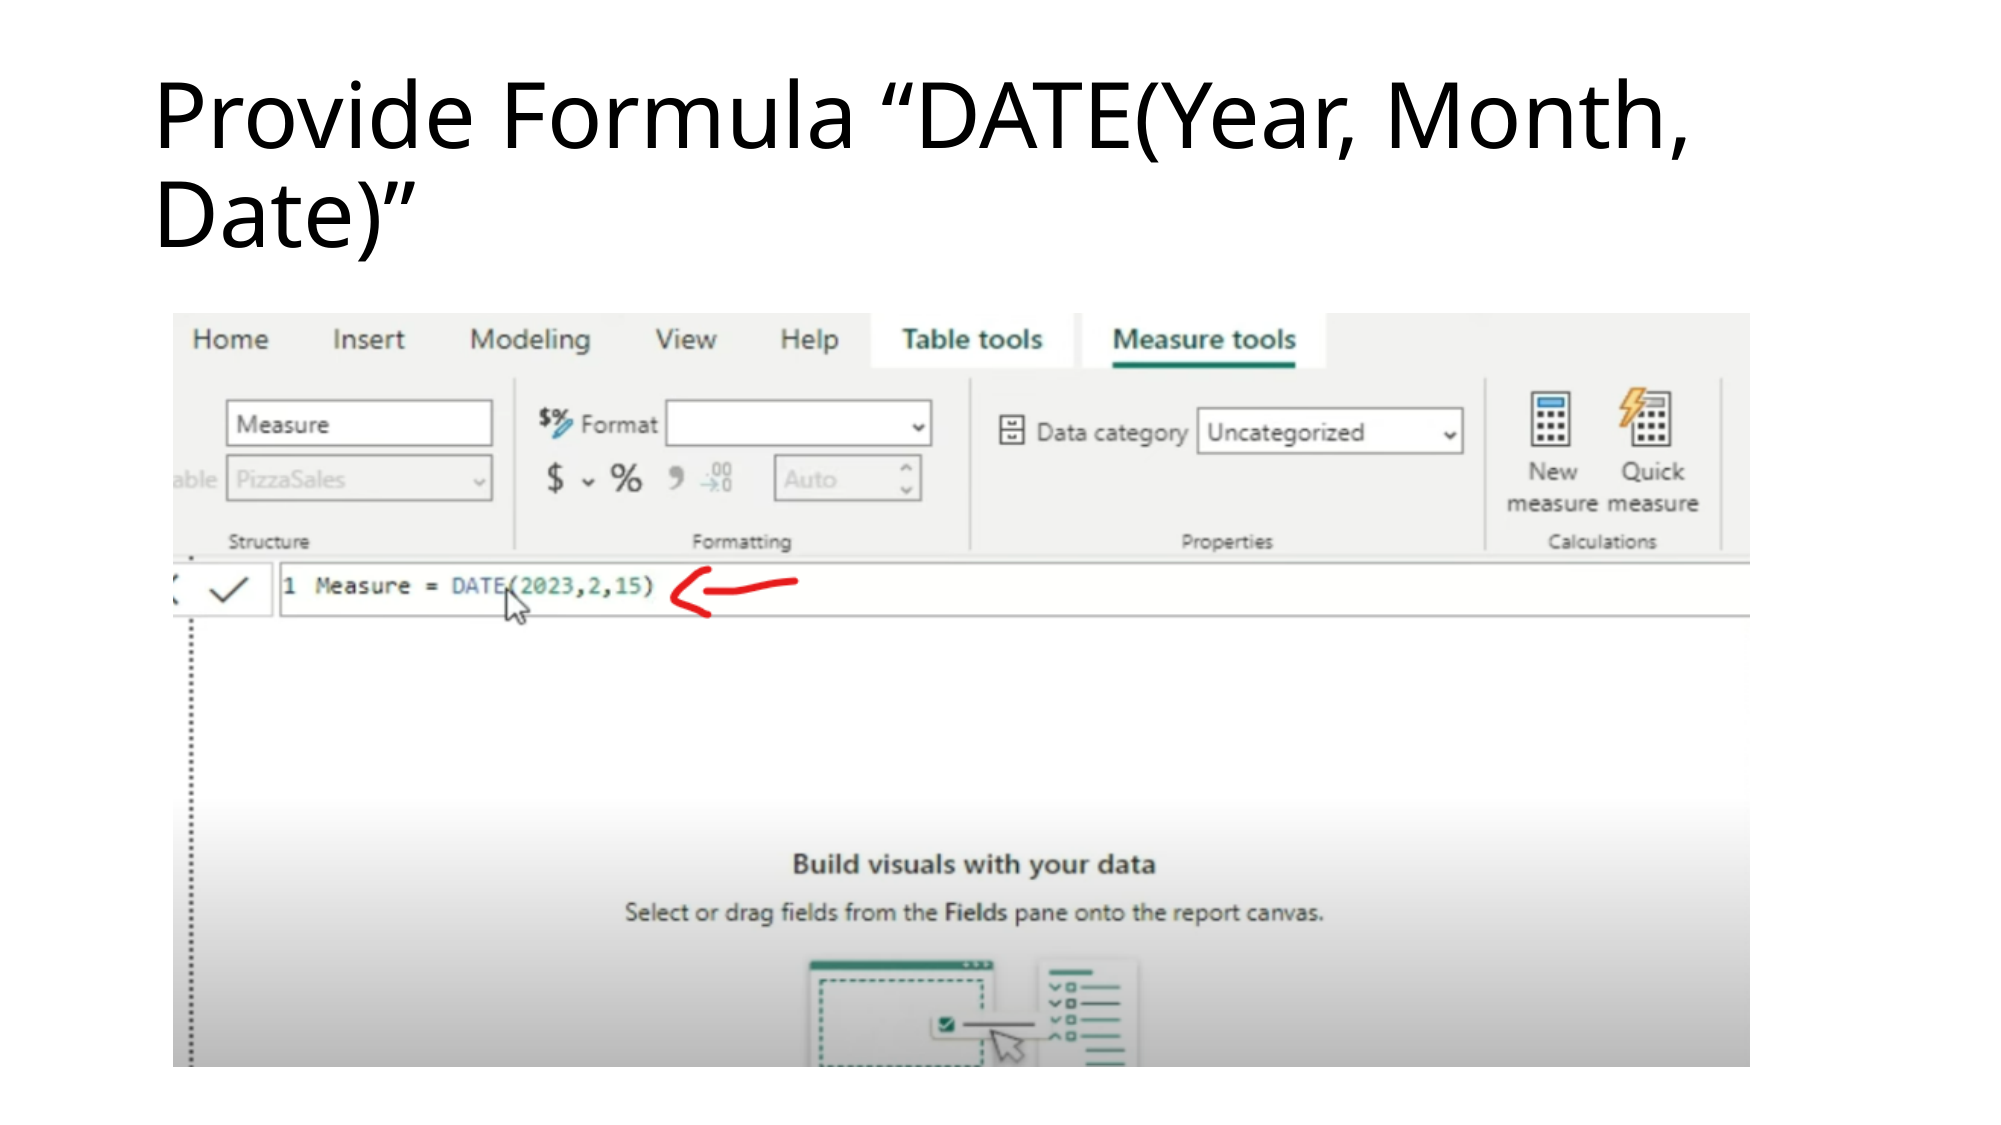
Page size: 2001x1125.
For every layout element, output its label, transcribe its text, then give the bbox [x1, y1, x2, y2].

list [173, 313, 1750, 1067]
title Provide Formula “DATE(Year, Month, Date)” [137, 59, 1863, 278]
